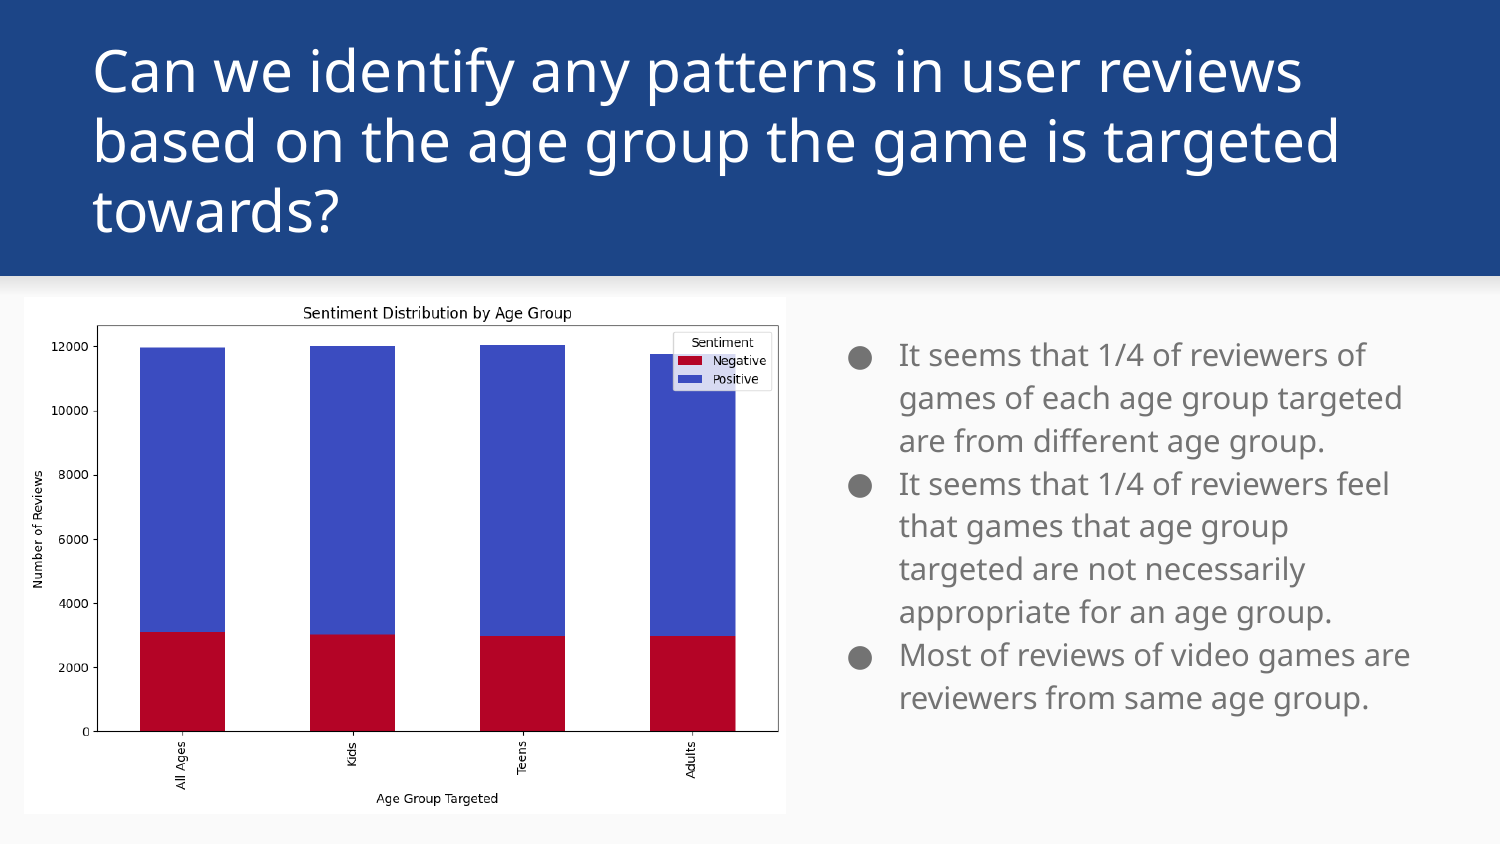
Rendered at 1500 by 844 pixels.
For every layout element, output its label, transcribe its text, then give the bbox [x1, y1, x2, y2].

list It seems that 1/4 of reviewers of games of each age group targeted are from different age group. It seems that 1/4 of reviewers feel that games that age group targeted are not necessarily appropriate for an age group. Most of reviews of video games are reviewers from same age group. [810, 314, 1427, 760]
title Can we identify any patterns in user reviews based on the age group the game is targeted towards? [77, 16, 1427, 260]
picture [24, 296, 786, 814]
